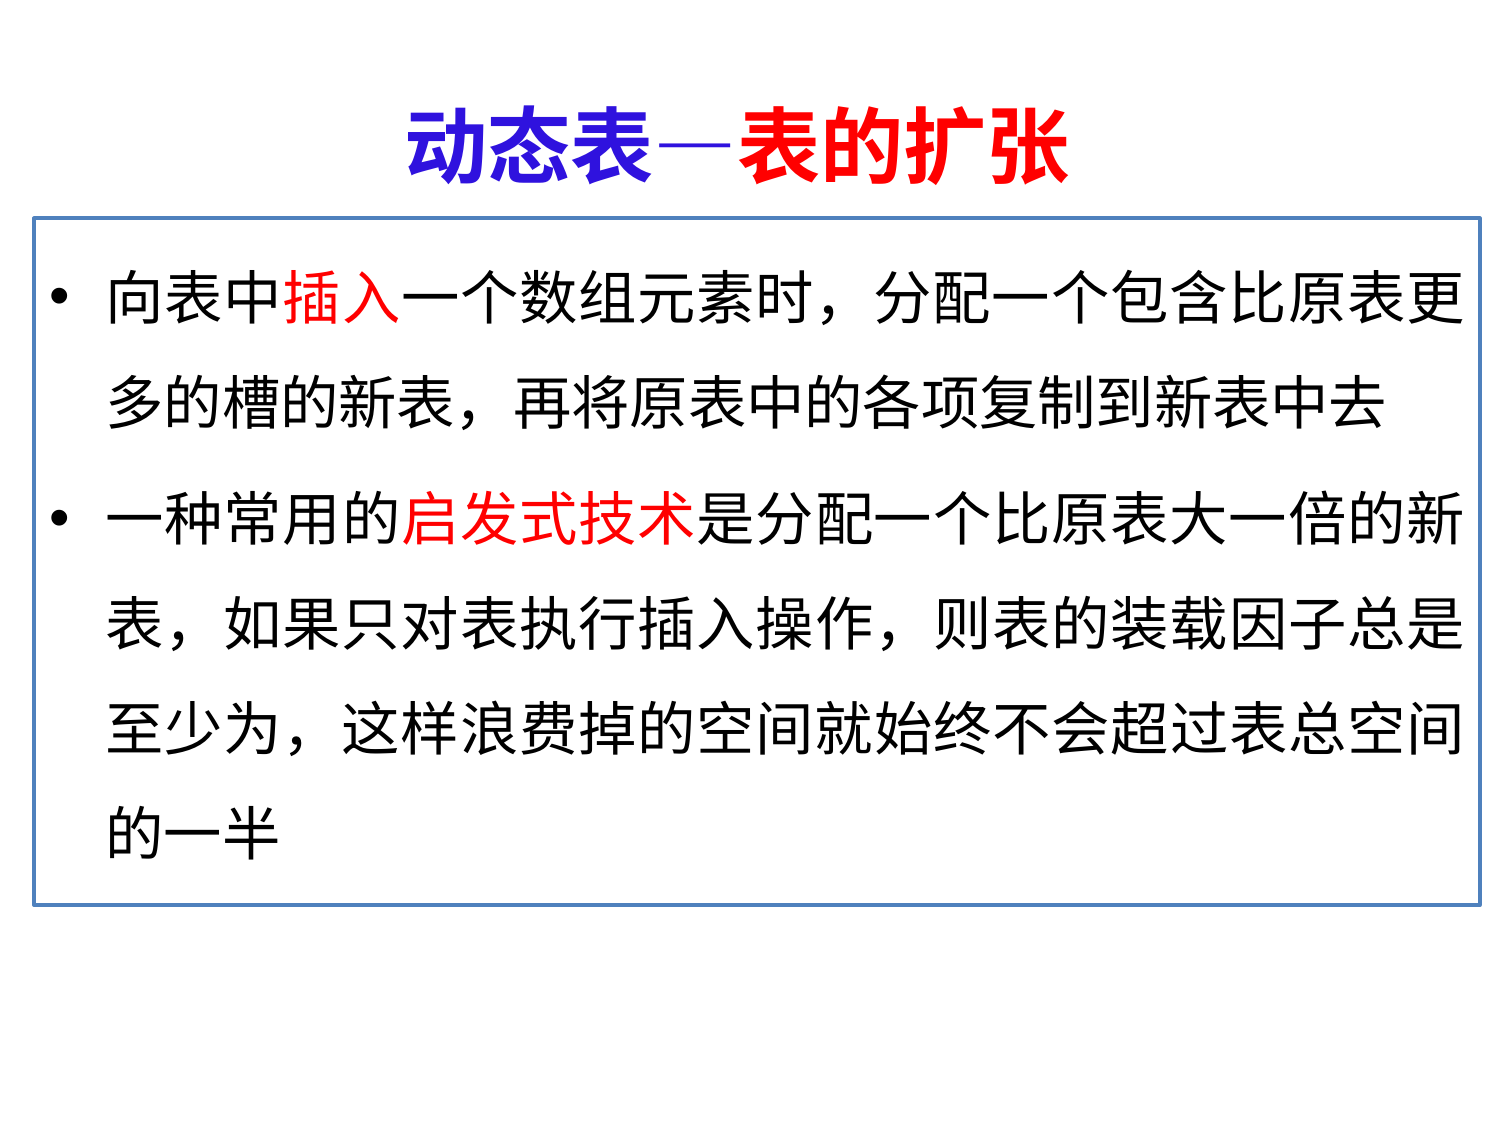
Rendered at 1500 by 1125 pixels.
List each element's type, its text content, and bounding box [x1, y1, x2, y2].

title 动态表—表的扩张 [62, 50, 1413, 216]
